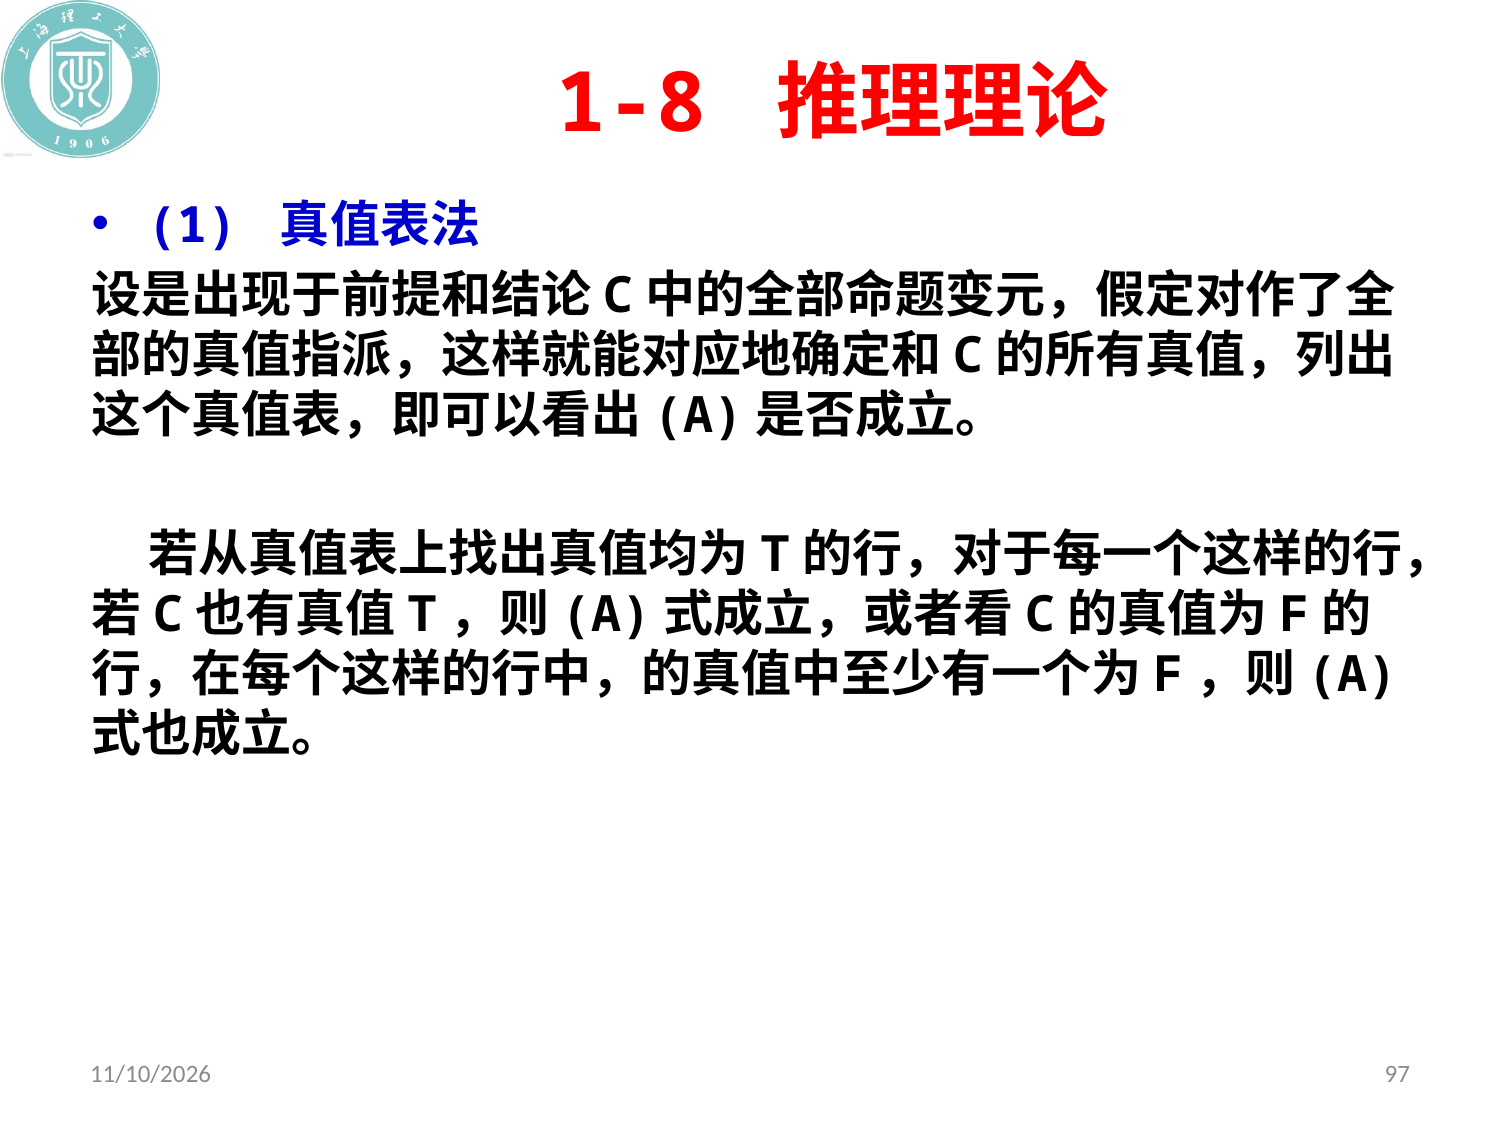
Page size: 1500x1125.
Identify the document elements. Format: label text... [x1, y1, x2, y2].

slide_number 97 [1074, 1042, 1425, 1103]
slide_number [75, 1042, 425, 1103]
title 1-8 推理理论 [195, 11, 1471, 185]
picture [1, 0, 160, 158]
